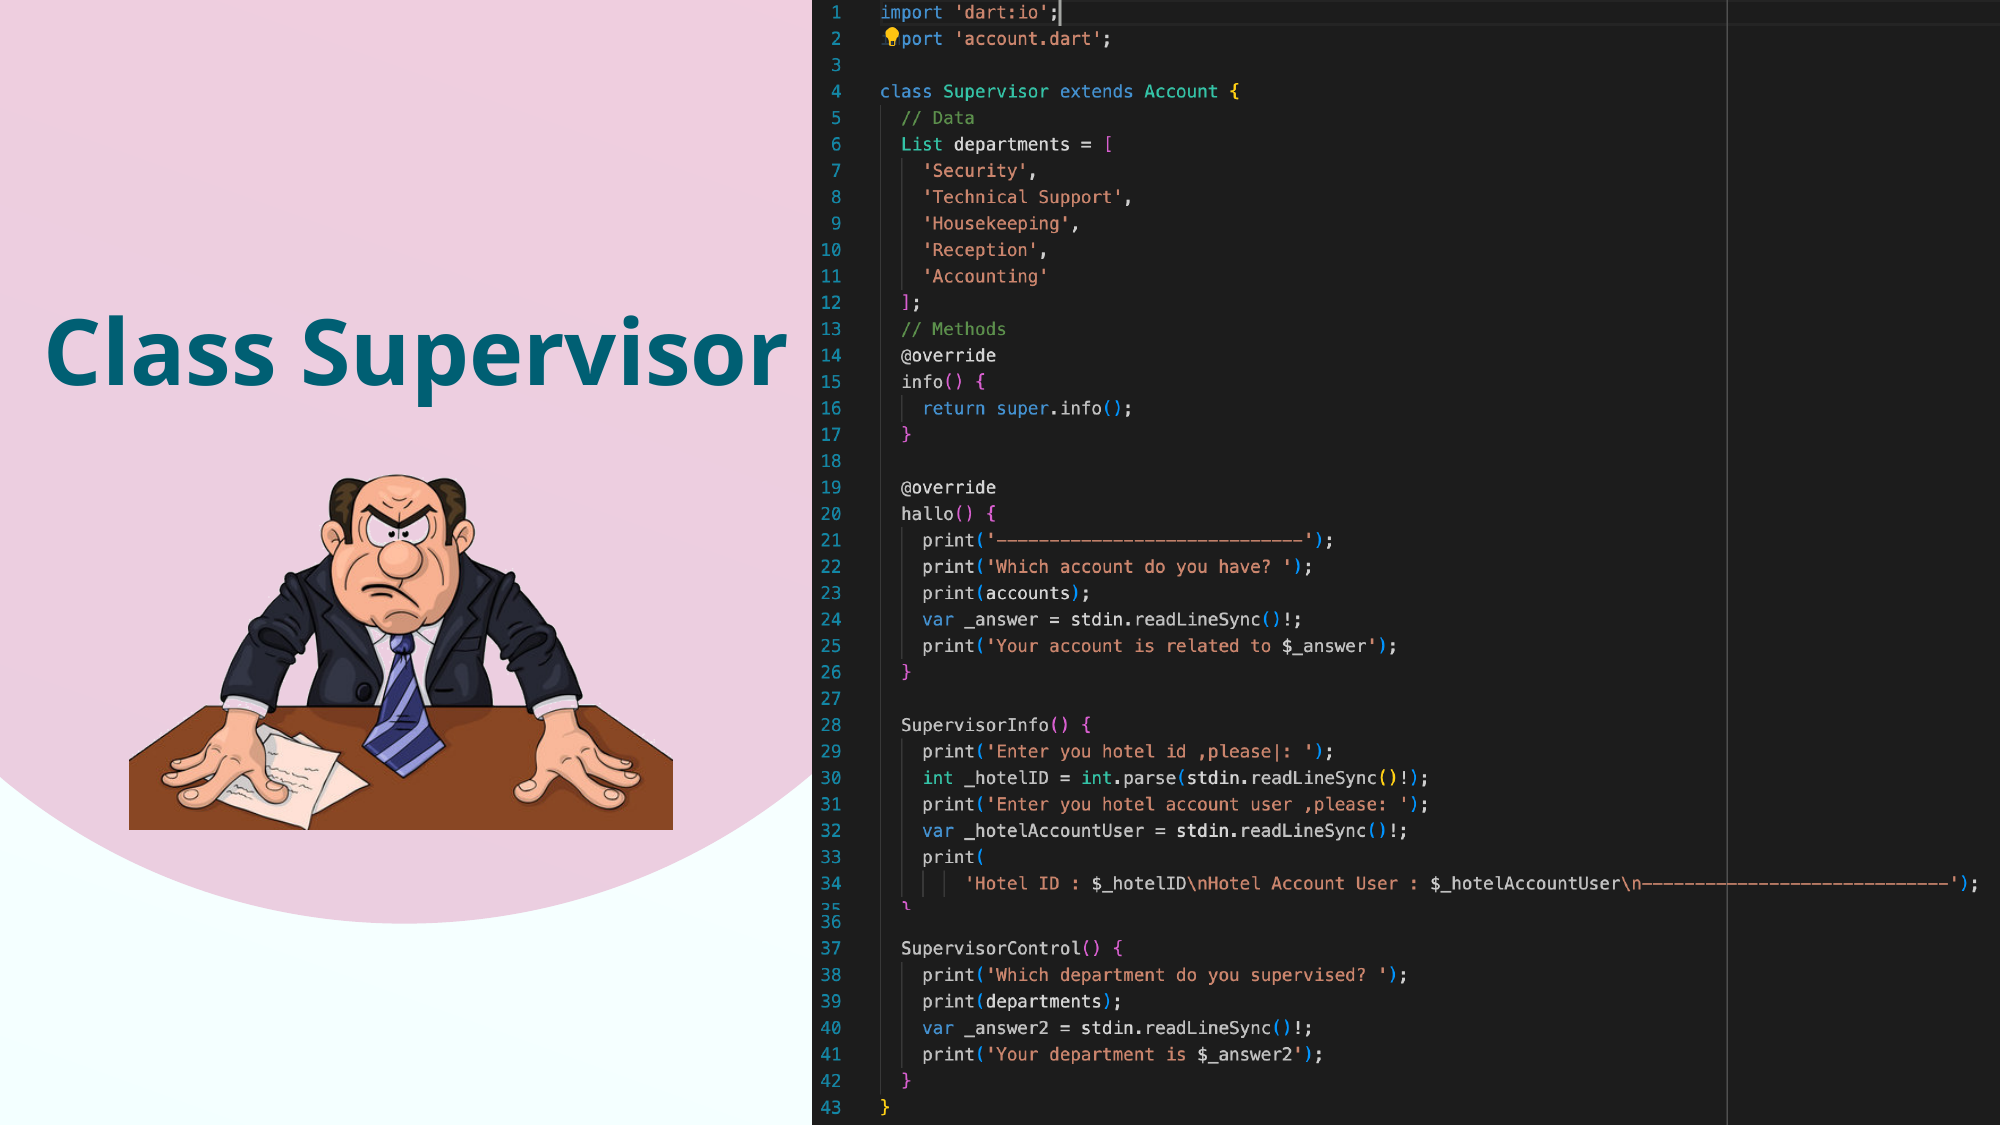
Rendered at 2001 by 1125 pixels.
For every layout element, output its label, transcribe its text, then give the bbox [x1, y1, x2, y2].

title Class Supervisor [21, 286, 812, 392]
picture [812, 0, 2000, 1125]
picture [129, 422, 674, 830]
